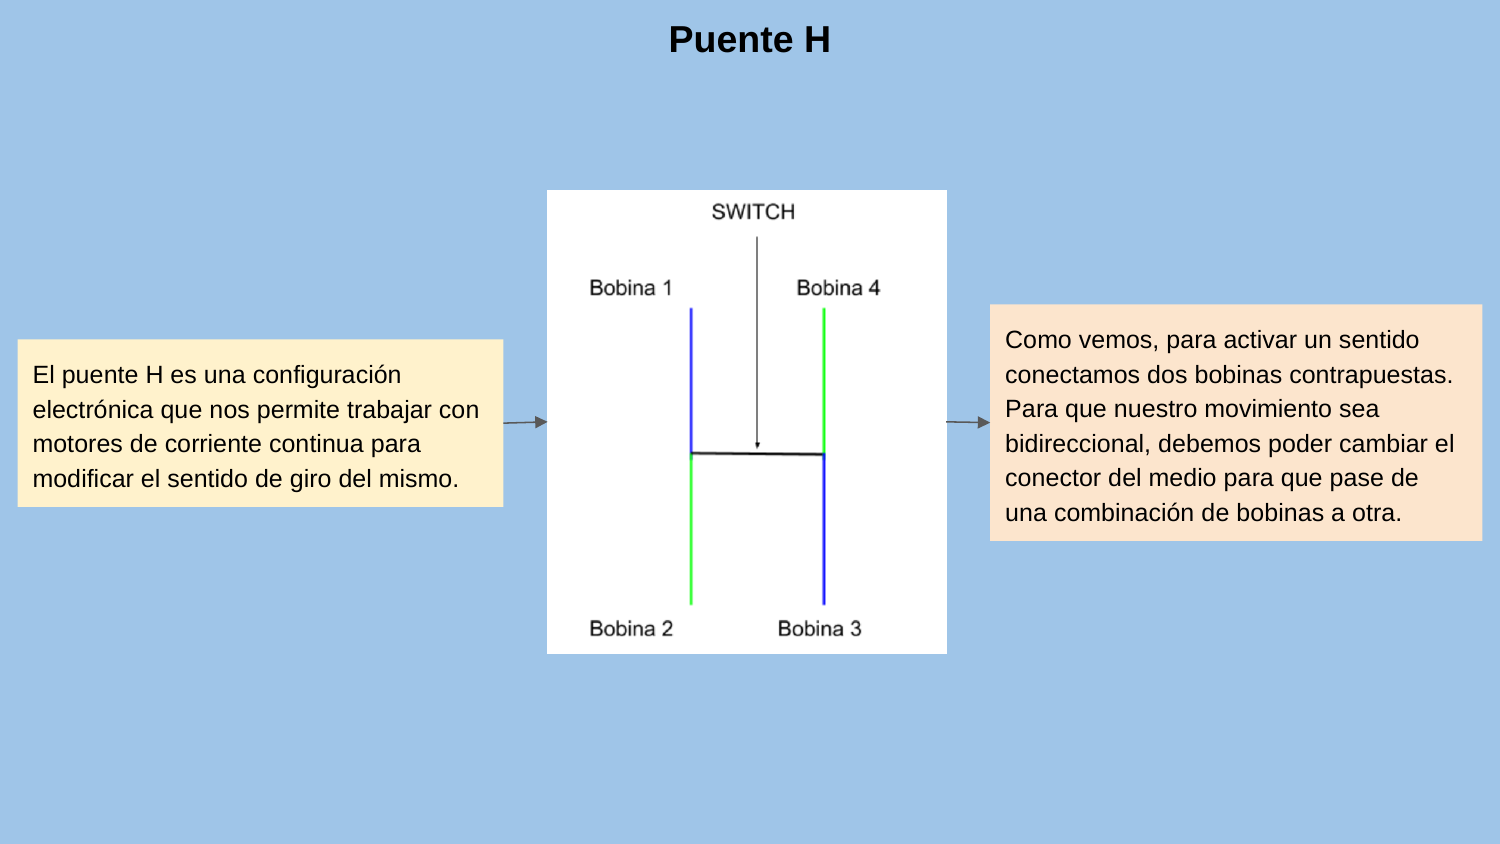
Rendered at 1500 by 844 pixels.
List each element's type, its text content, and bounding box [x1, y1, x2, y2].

text_box El puente H es una configuración electrónica que nos permite trabajar con motores de corriente continua para modificar el sentido de giro del mismo. [17, 339, 504, 507]
text_box Como vemos, para activar un sentido conectamos dos bobinas contrapuestas. Para que nuestro movimiento sea bidireccional, debemos poder cambiar el conector del medio para que pase de una combinación de bobinas a otra. [990, 304, 1483, 541]
picture [547, 189, 947, 654]
text_box Puente H [530, 0, 970, 75]
